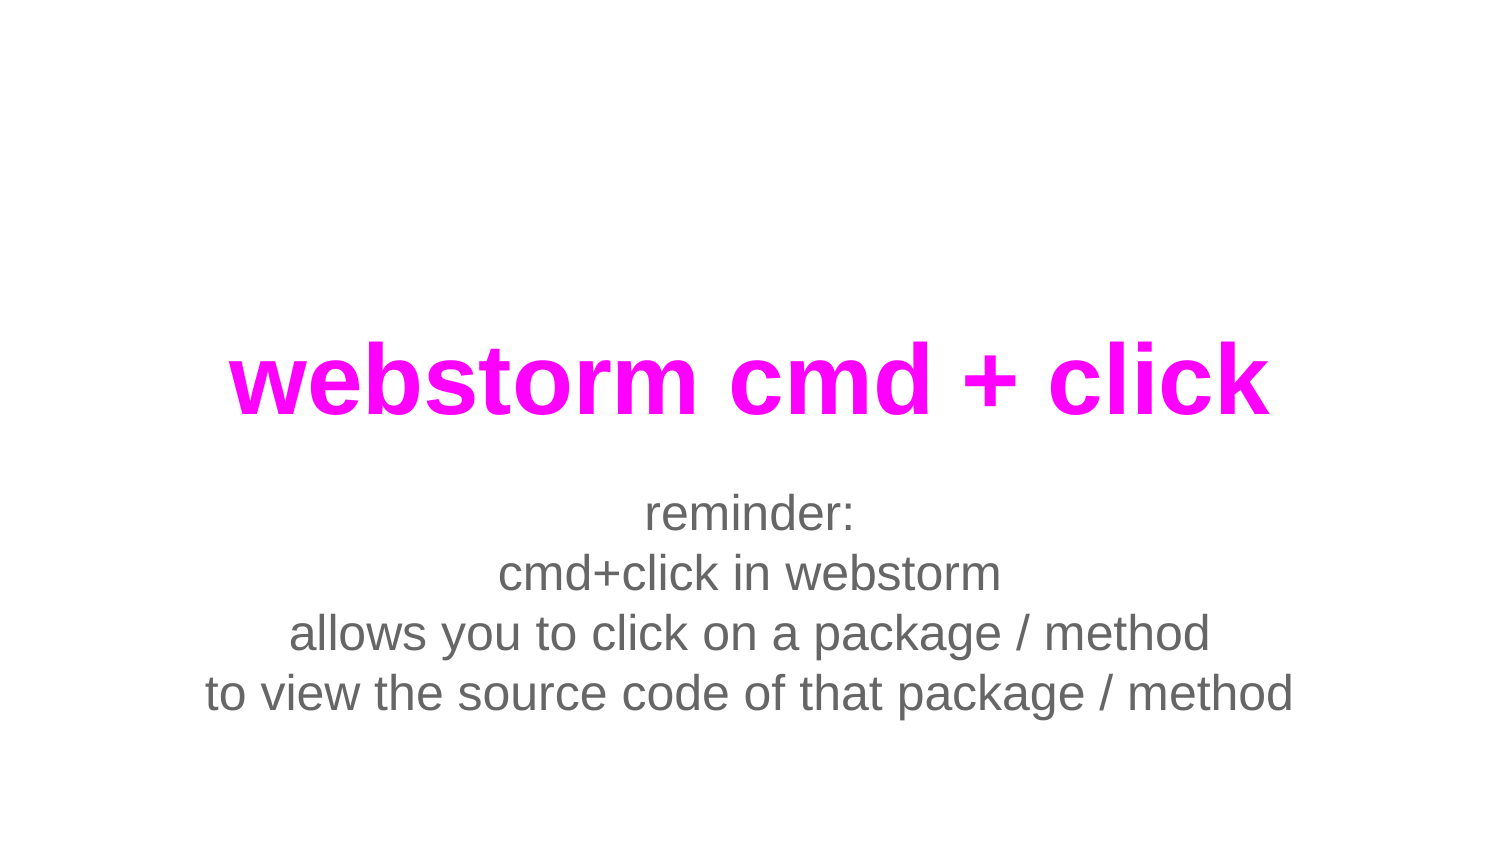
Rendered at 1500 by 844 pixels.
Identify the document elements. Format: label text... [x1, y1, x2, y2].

title webstorm cmd + click [112, 259, 1388, 450]
subtitle reminder: cmd+click in webstorm allows you to click on a package / method to view the source code of that package / method [0, 465, 1500, 736]
